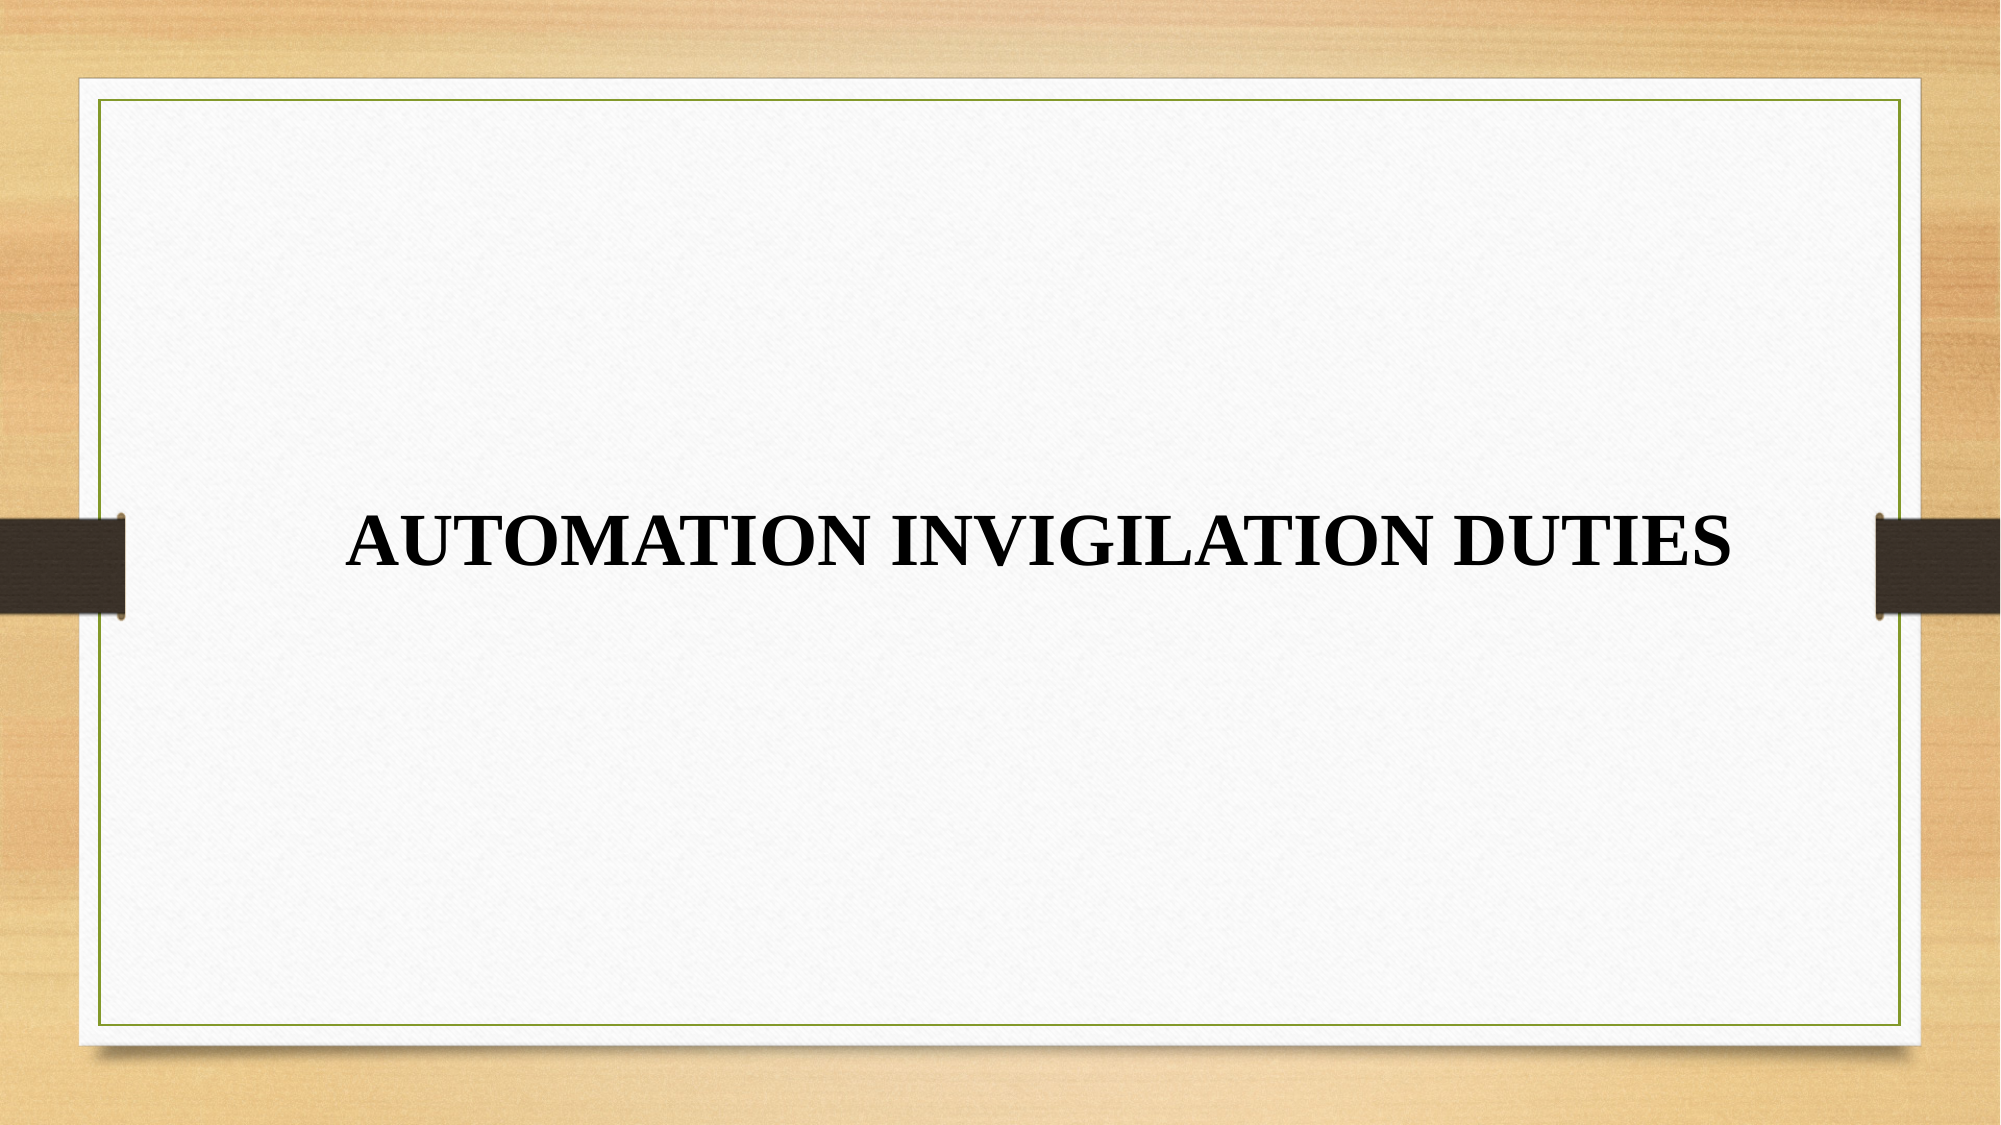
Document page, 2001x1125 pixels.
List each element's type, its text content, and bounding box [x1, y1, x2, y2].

picture [0, 0, 2001, 1125]
text_box AUTOMATION INVIGILATION DUTIES [330, 476, 1749, 588]
